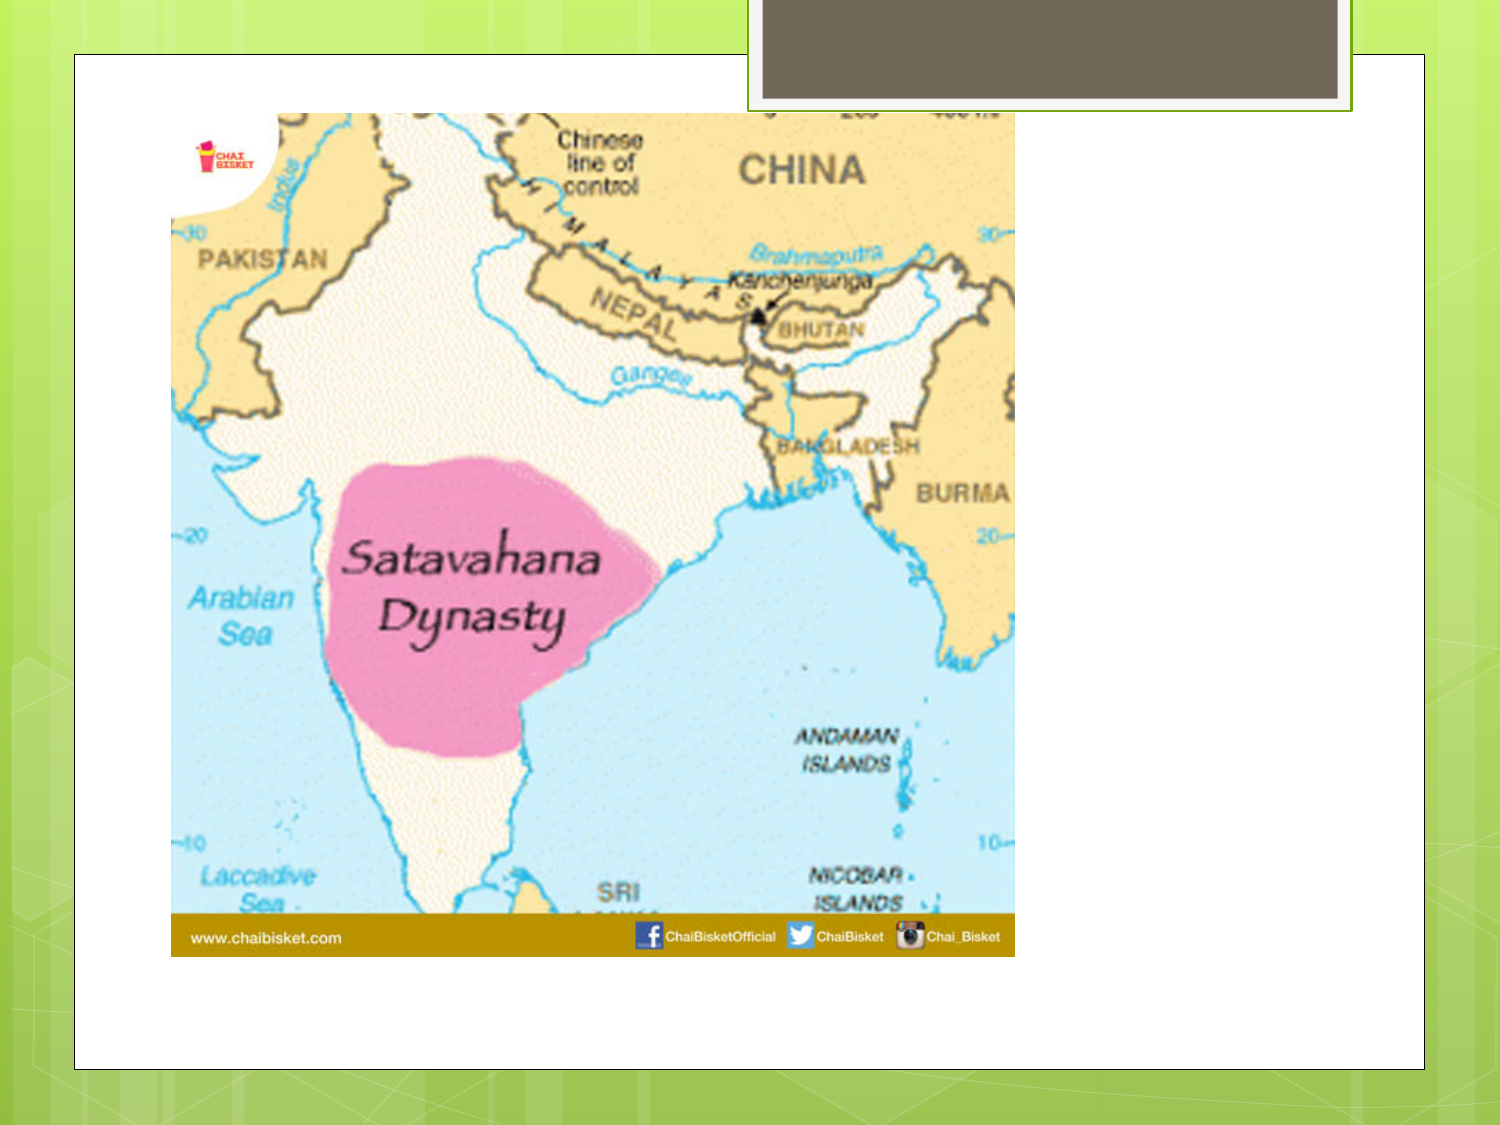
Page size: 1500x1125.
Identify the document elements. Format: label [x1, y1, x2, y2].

list [171, 113, 1015, 957]
